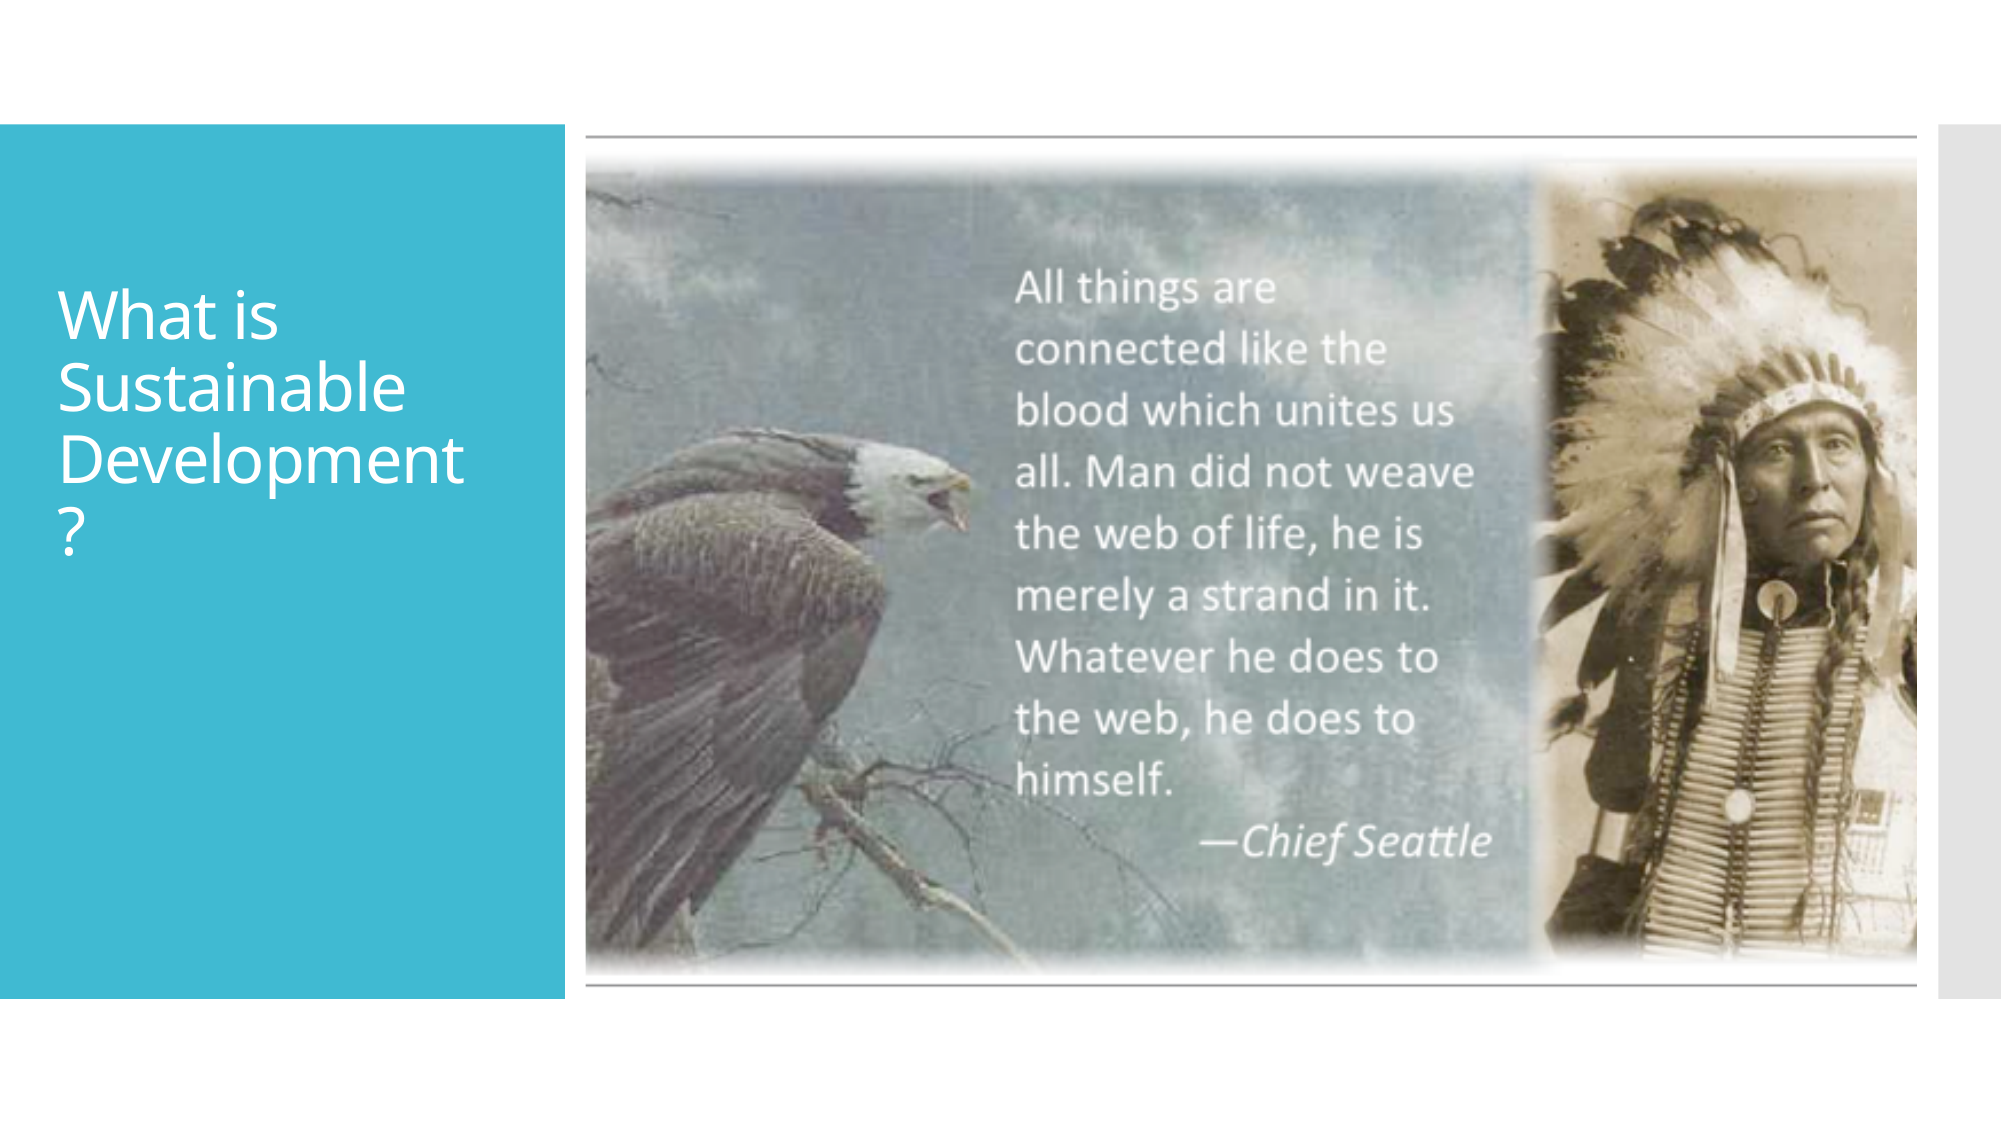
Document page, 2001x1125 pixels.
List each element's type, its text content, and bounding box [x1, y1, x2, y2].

title What is Sustainable Development? [41, 187, 507, 578]
picture [585, 125, 1918, 1001]
